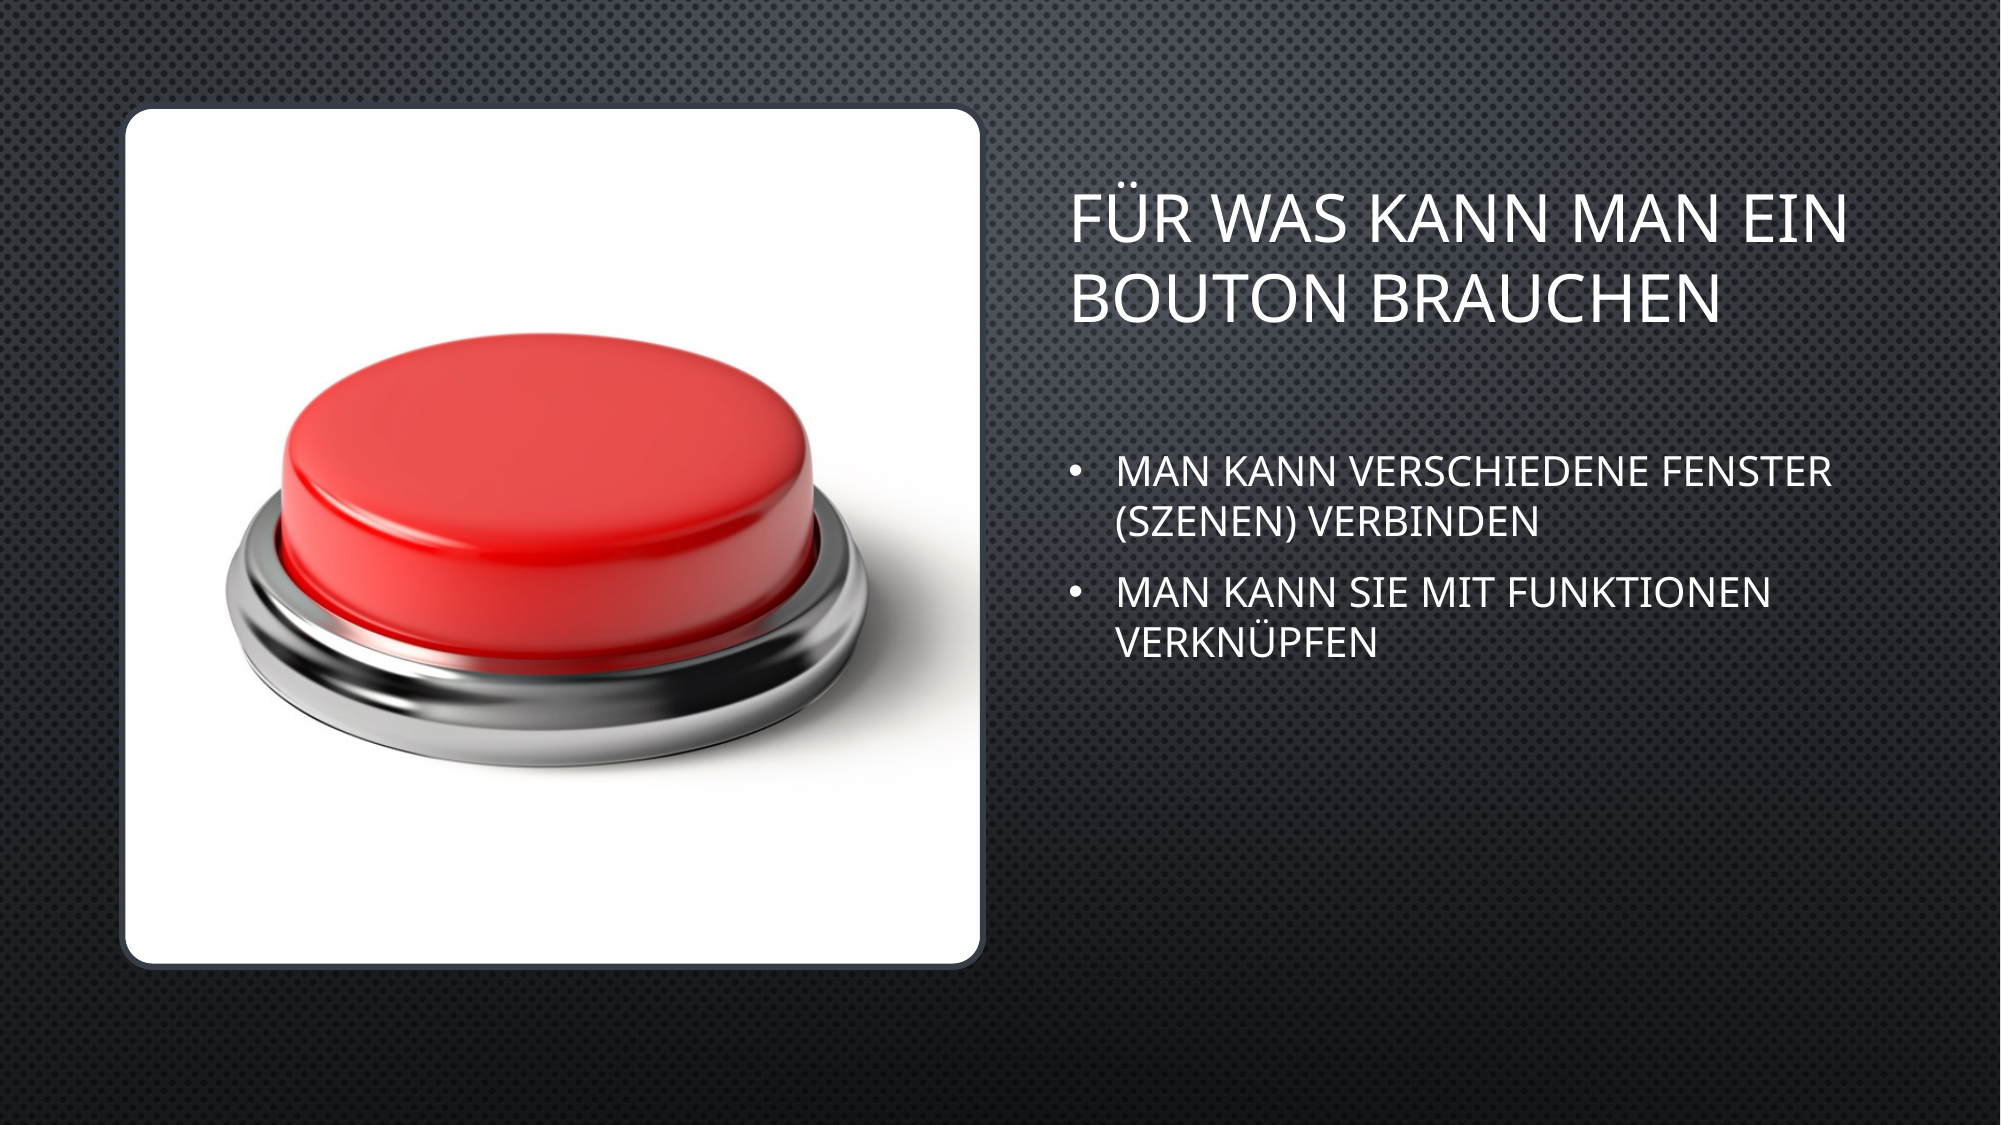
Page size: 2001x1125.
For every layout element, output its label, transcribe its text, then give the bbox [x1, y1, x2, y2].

list Man Kann verschiedene Fenster (SZenen) Verbinden Man Kann Sie Mit Funktionen verknüpfen [1053, 437, 1894, 966]
picture [121, 105, 984, 967]
title Für was kann man ein Bouton brauchen [1053, 99, 1894, 413]
